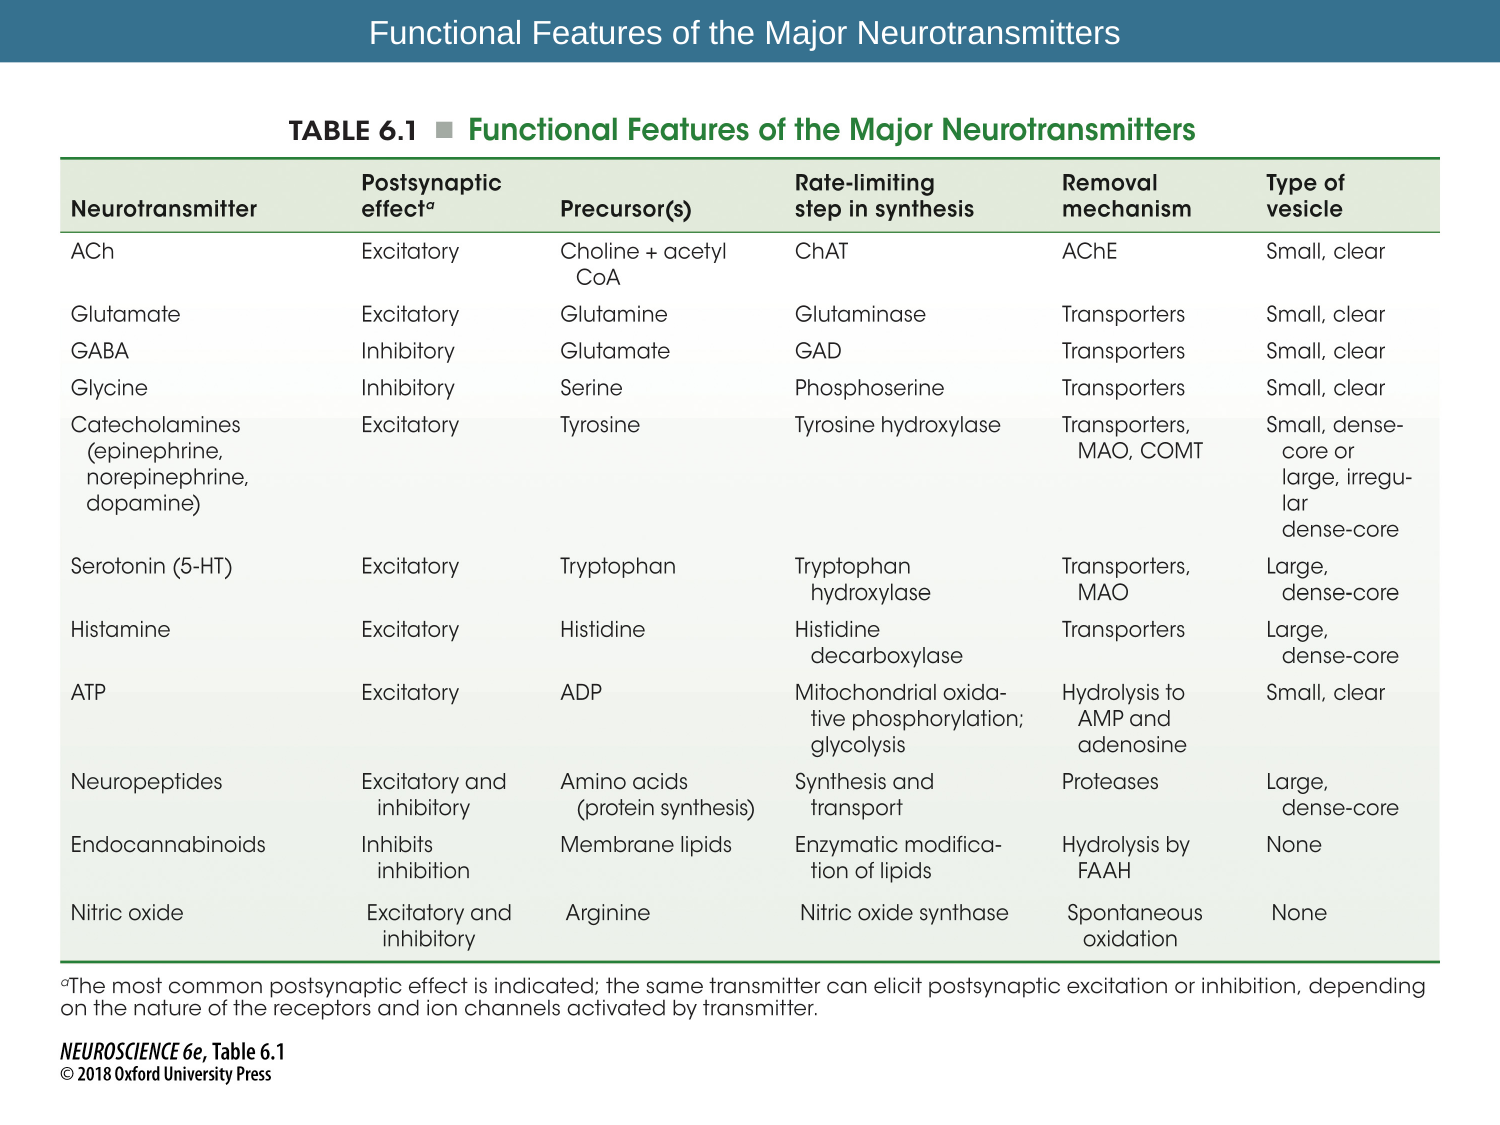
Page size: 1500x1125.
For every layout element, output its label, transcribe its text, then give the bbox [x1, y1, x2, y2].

title Functional Features of the Major Neurotransmitters [0, 0, 1500, 63]
picture [49, 99, 1451, 1088]
